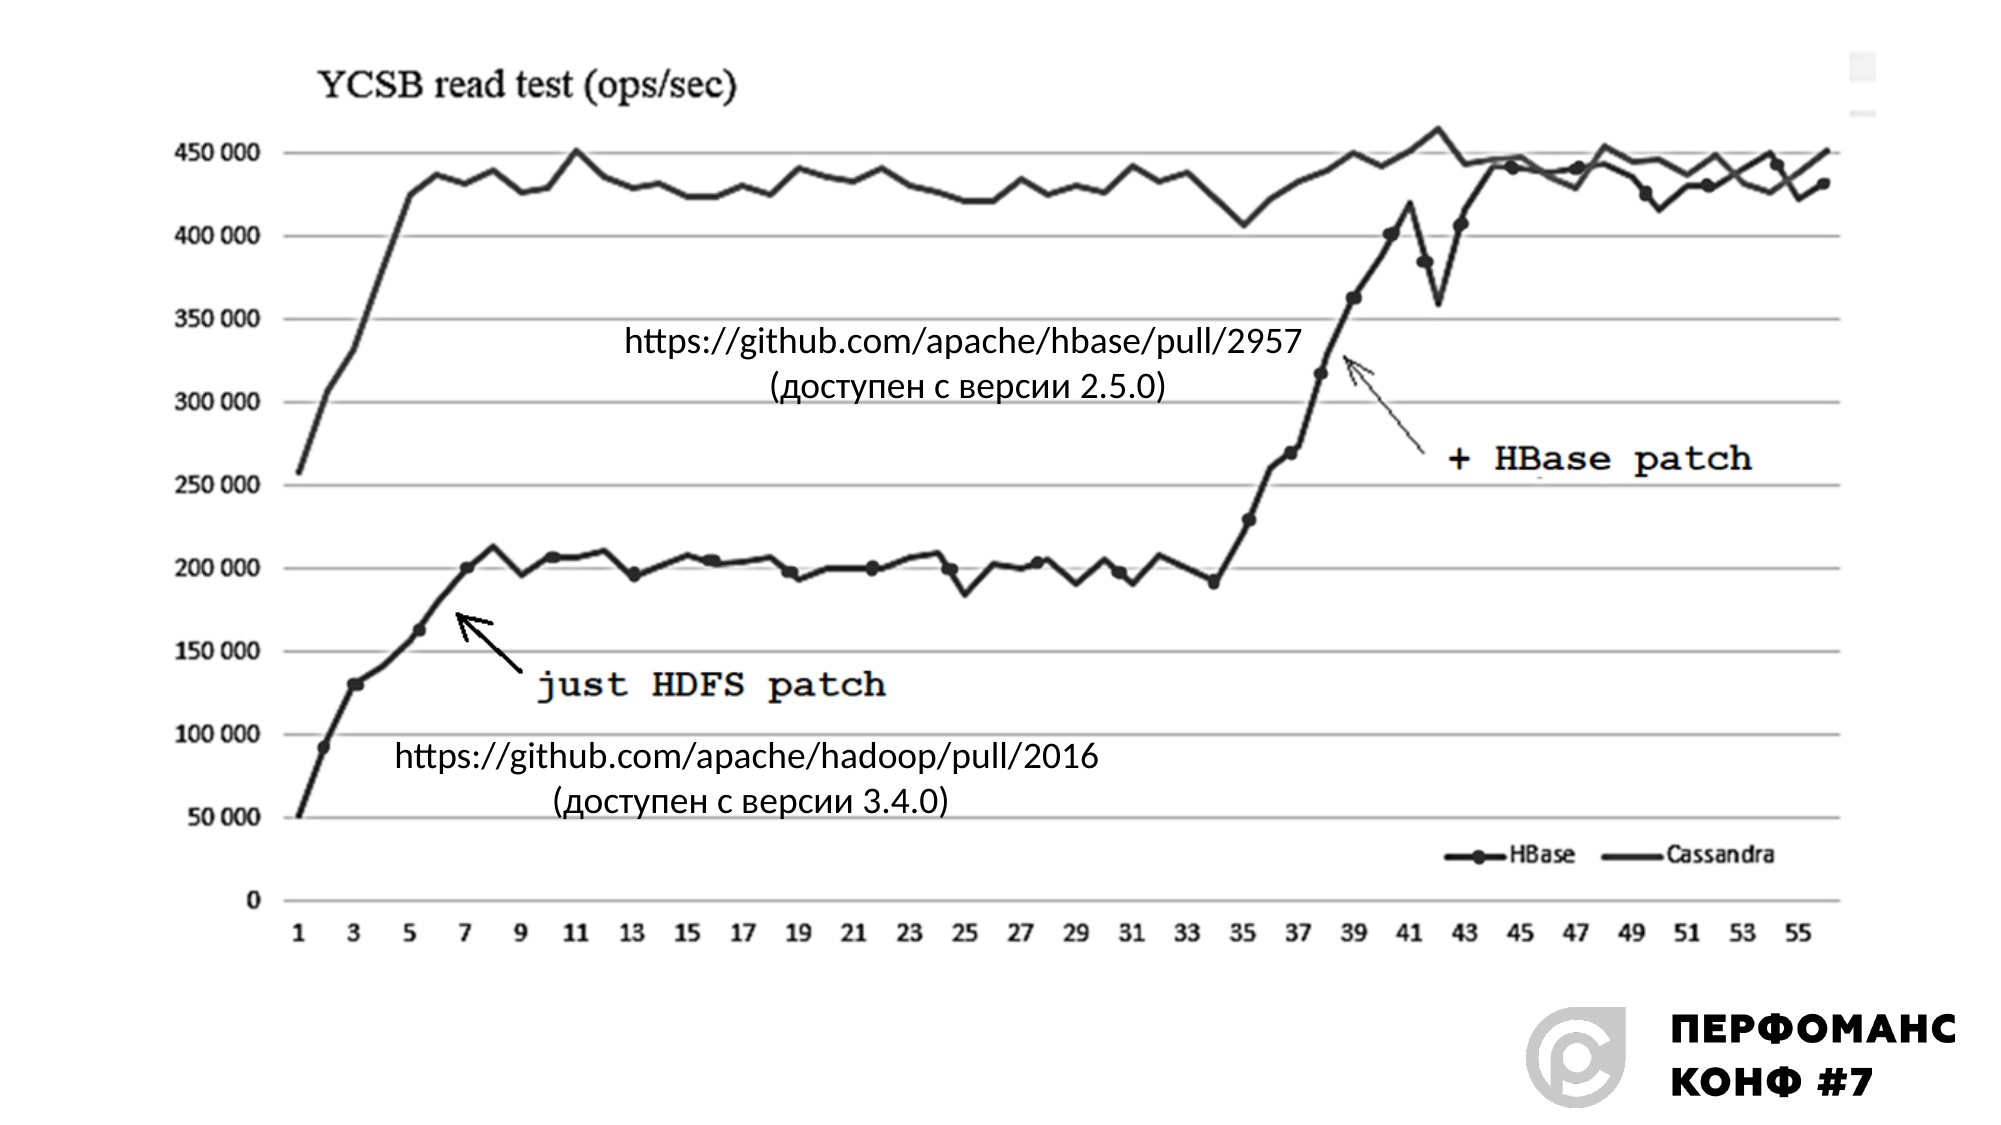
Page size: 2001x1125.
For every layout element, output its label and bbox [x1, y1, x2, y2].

picture [1526, 1007, 1955, 1108]
picture [154, 45, 1939, 990]
